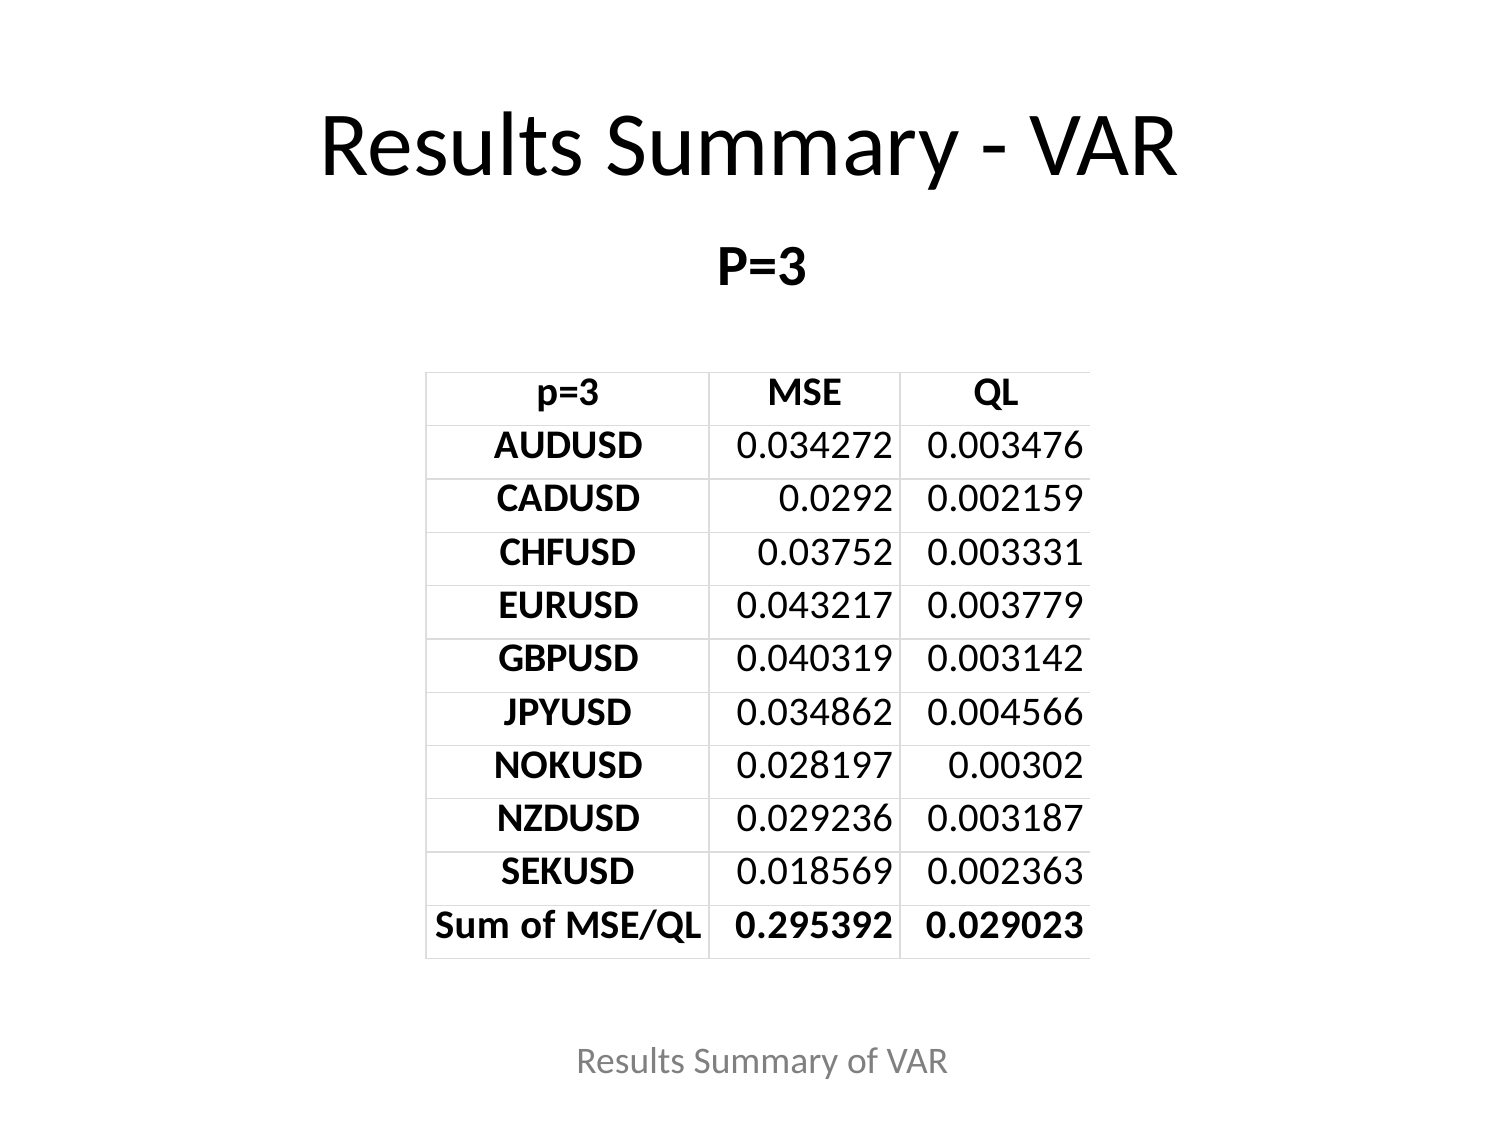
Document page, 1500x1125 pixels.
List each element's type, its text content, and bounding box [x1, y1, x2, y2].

picture [424, 371, 1092, 960]
title Results Summary - VAR [75, 45, 1425, 233]
text_box Results Summary of VAR [474, 1028, 1050, 1089]
text_box P=3 [702, 219, 822, 304]
